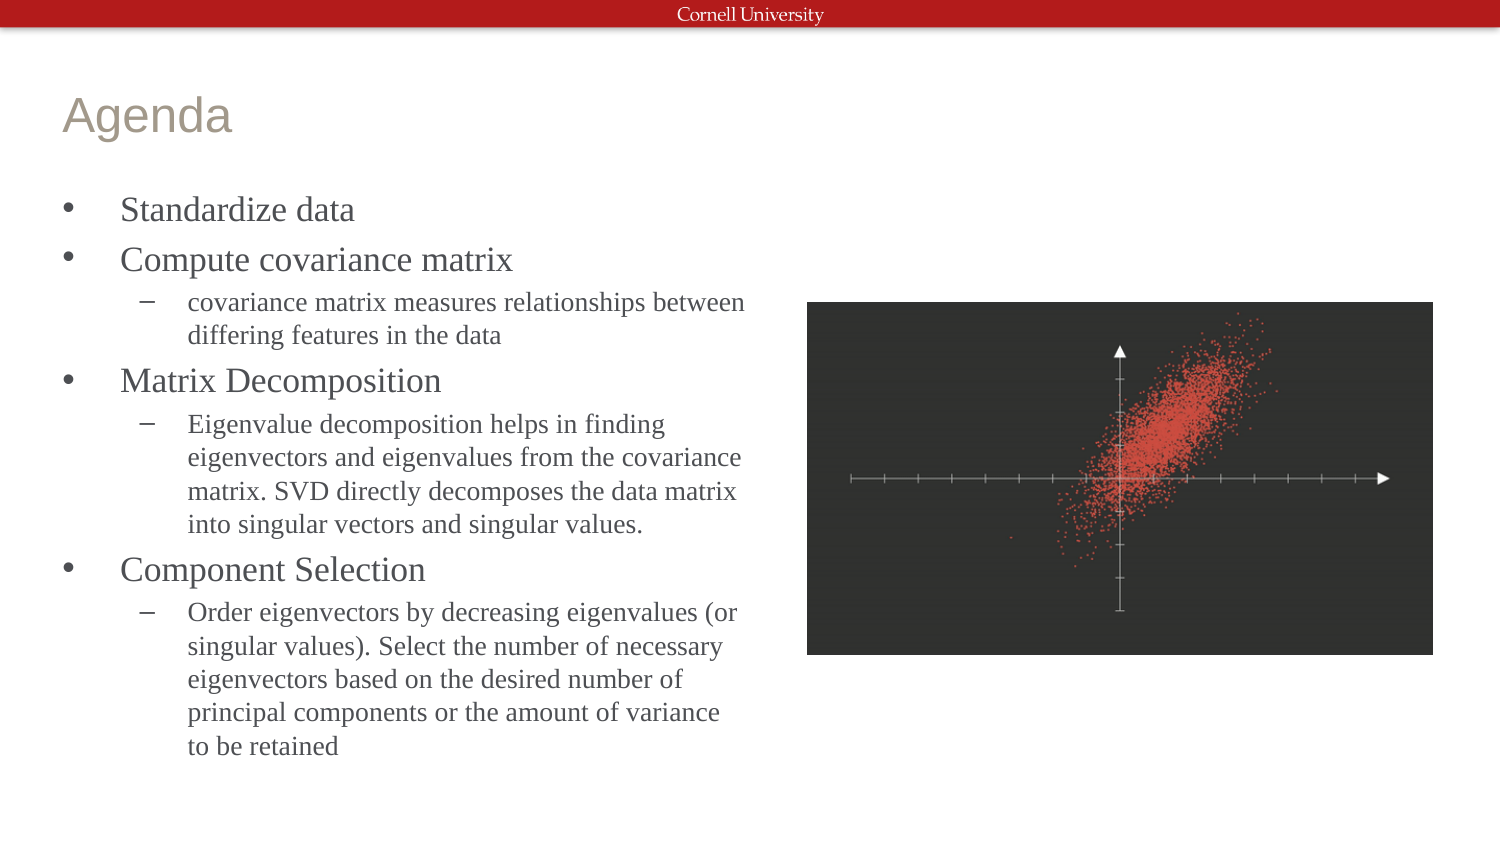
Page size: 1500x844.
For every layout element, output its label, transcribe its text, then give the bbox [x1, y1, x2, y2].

title Agenda [47, 75, 1123, 150]
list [807, 301, 1433, 655]
picture [673, 0, 825, 43]
list Standardize data Compute covariance matrix covariance matrix measures relationships between differing features in the data Matrix Decomposition Eigenvalue decomposition helps in finding eigenvectors and eigenvalues from the covariance matrix. SVD directly decomposes the data matrix into singular vectors and singular values. Component Selection Order eigenvectors by decreasing eigenvalues (or singular values). Select the number of necessary eigenvectors based on the desired number of principal components or the amount of variance to be retained [47, 178, 763, 779]
